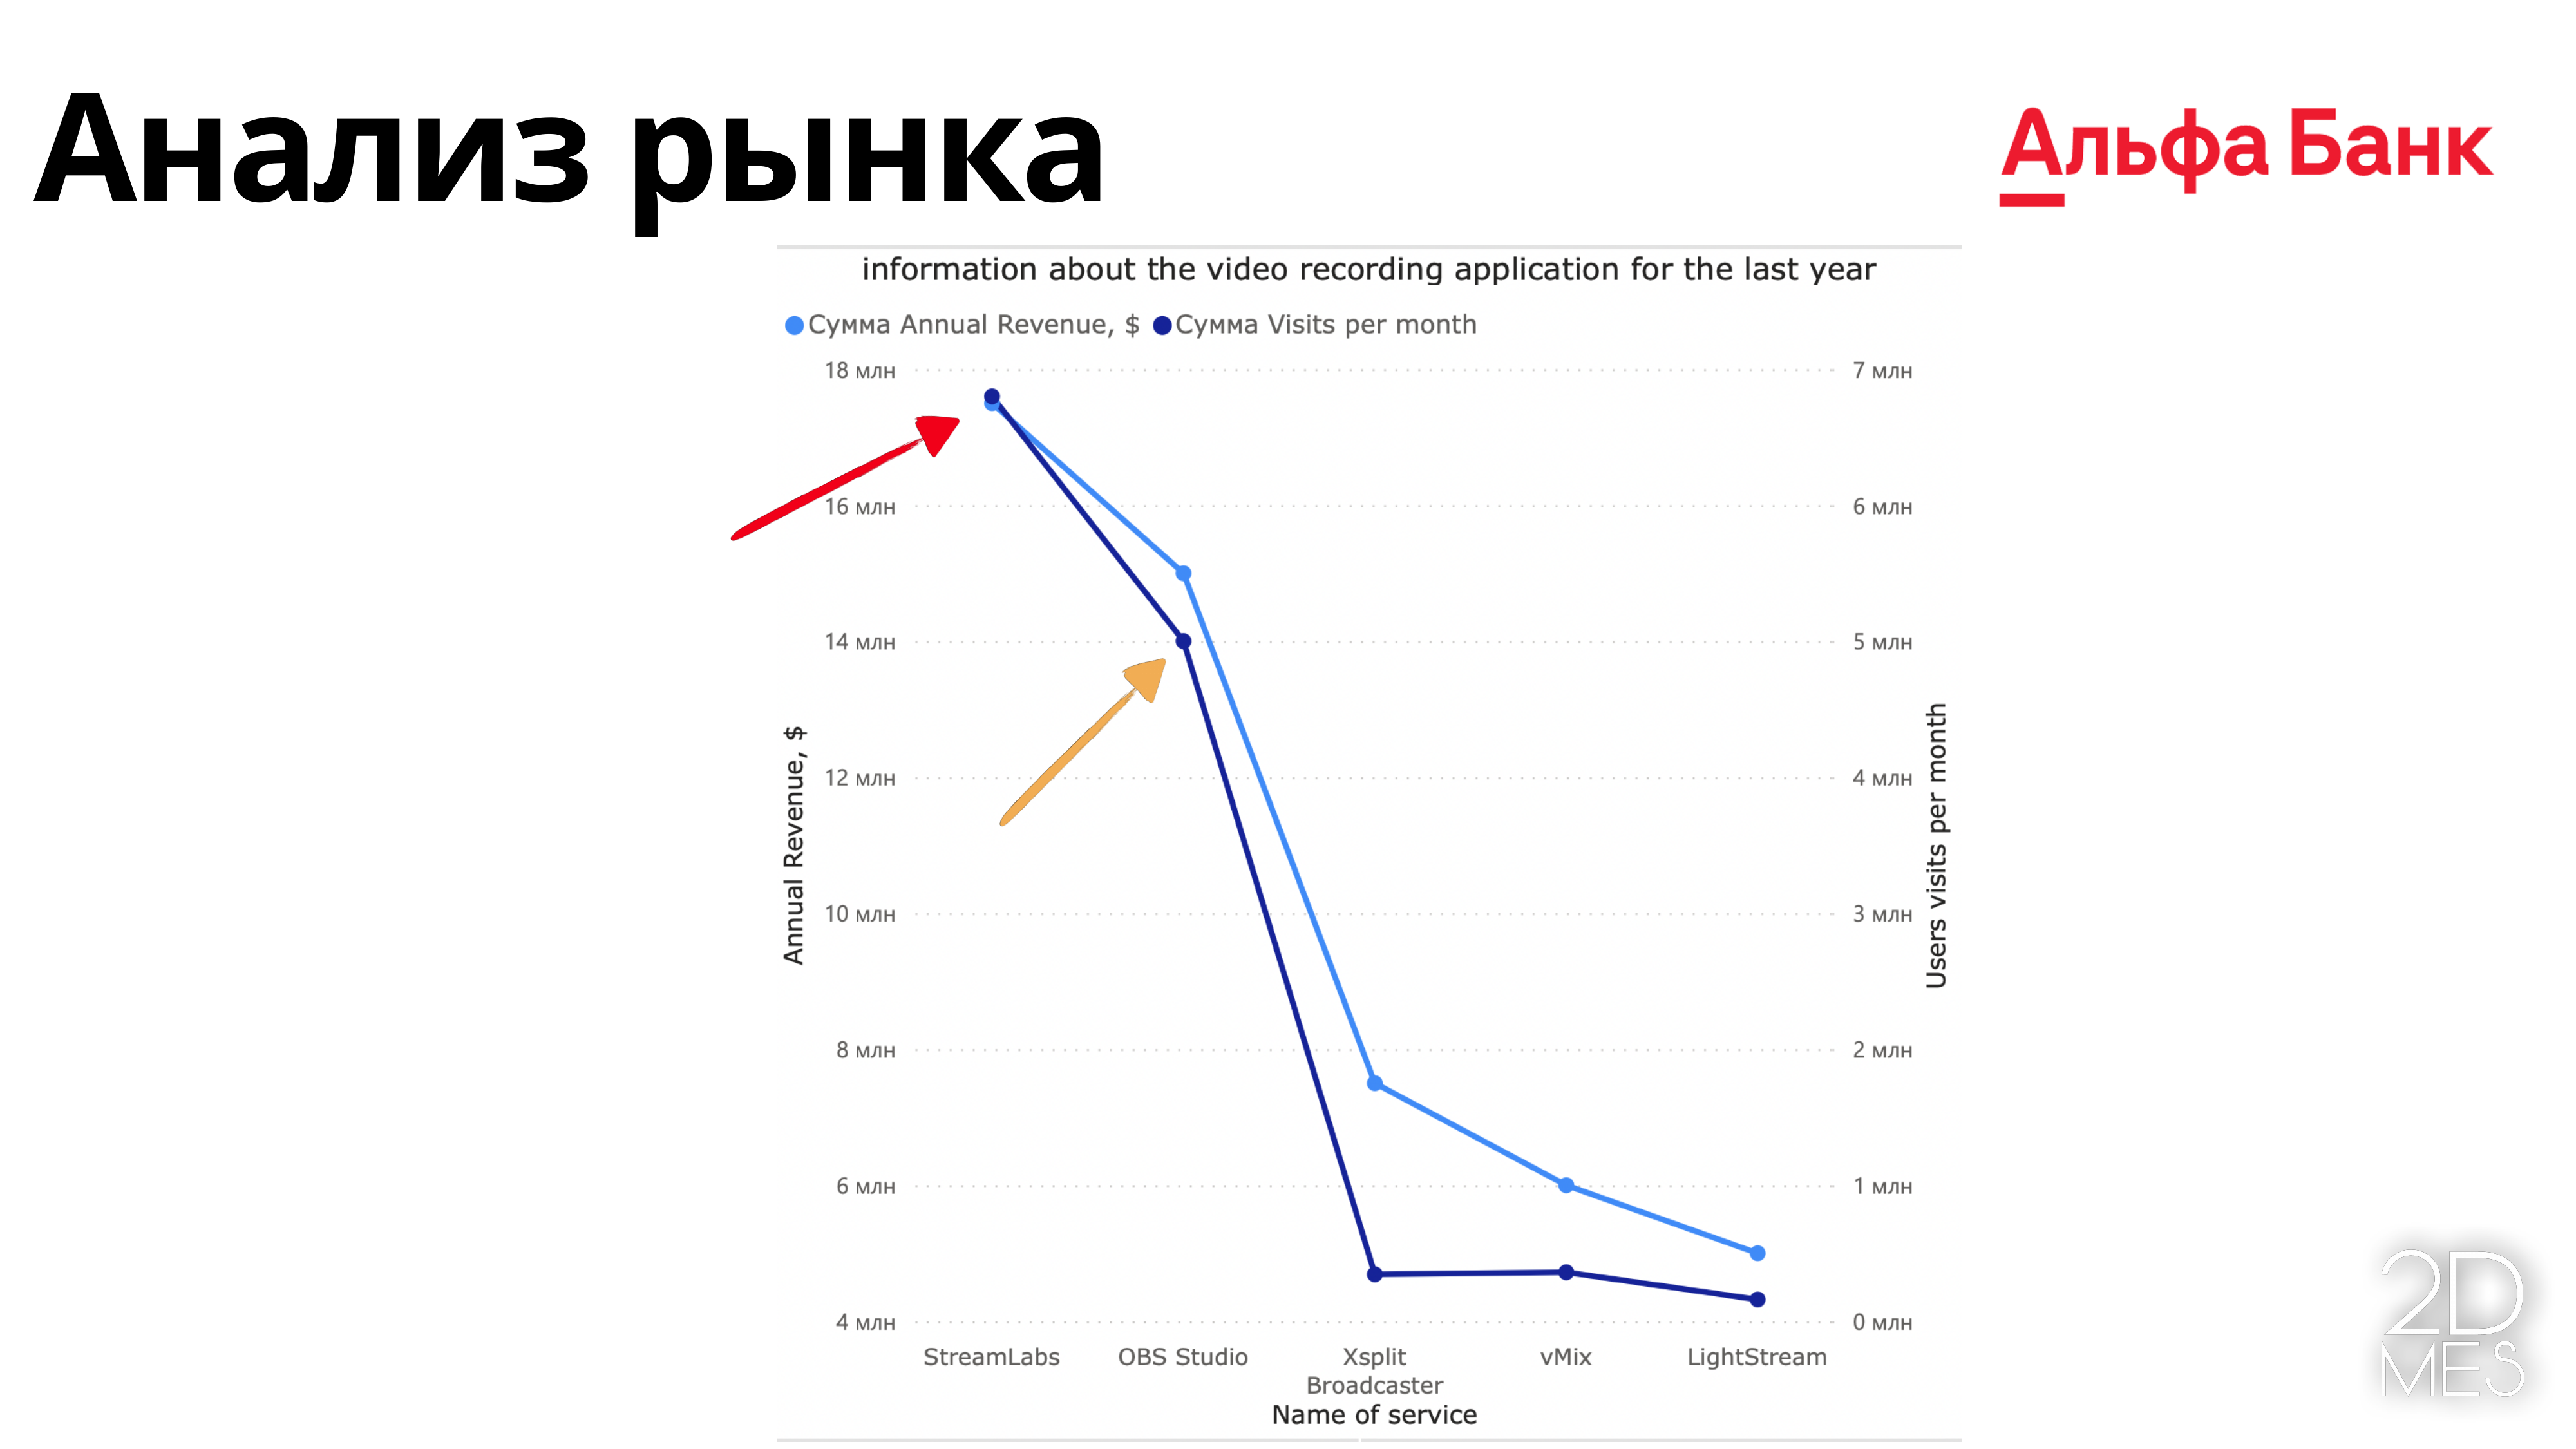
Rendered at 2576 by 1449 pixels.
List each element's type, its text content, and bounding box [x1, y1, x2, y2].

picture [2366, 1238, 2539, 1410]
text_box Анализ рынка [28, 60, 1743, 237]
picture [1980, 61, 2504, 238]
picture [709, 244, 1962, 1442]
